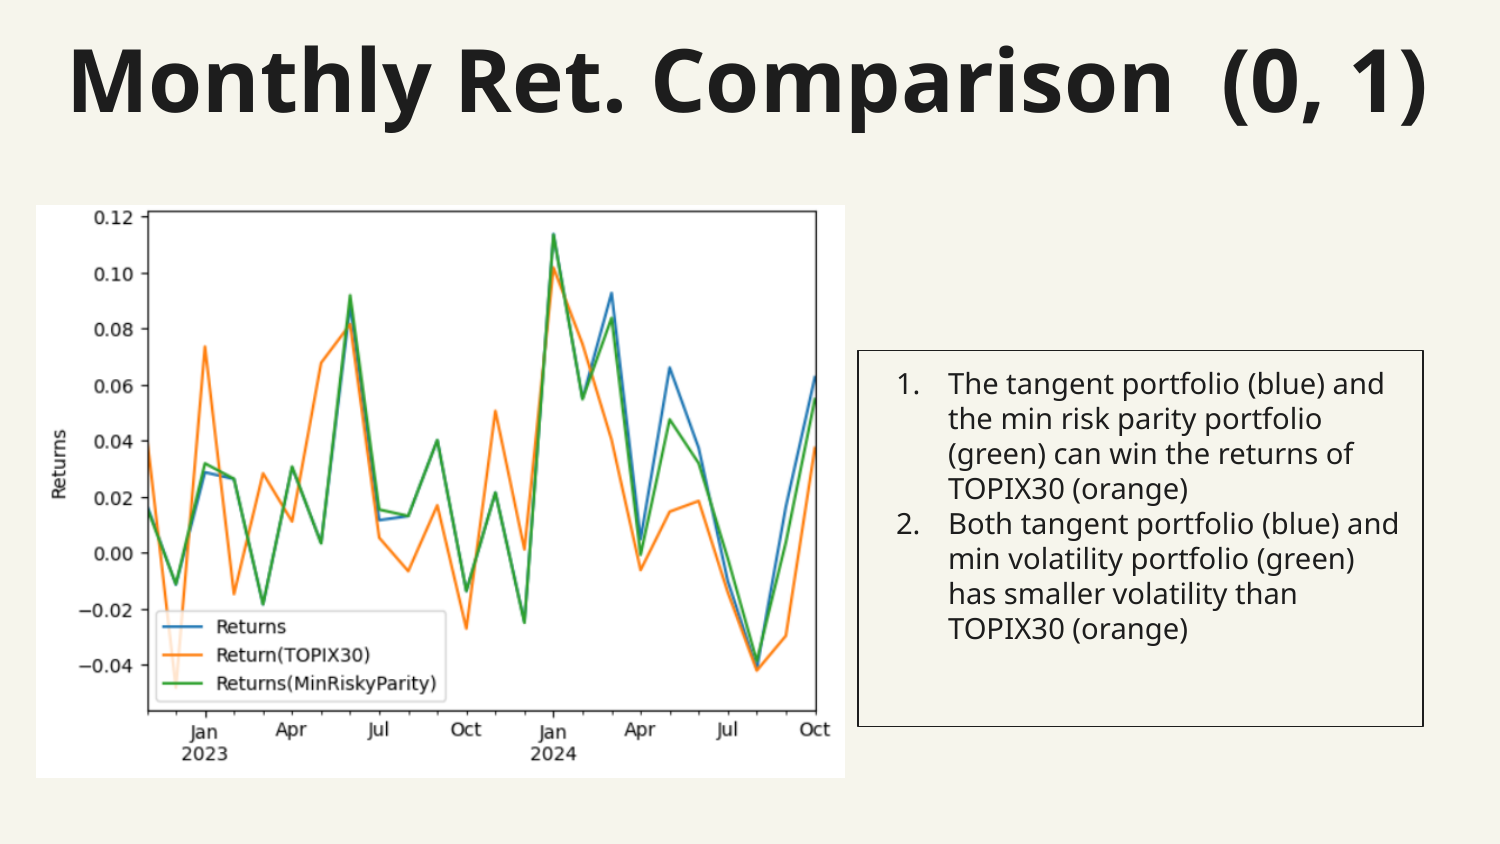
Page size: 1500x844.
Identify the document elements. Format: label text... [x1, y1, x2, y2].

title Monthly Ret. Comparison (0, 1) [51, 9, 1449, 104]
picture [35, 205, 845, 778]
text_box The tangent portfolio (blue) and the min risk parity portfolio (green) can win the returns of TOPIX30 (orange) Both tangent portfolio (blue) and min volatility portfolio (green) has smaller volatility than TOPIX30 (orange) [858, 350, 1423, 727]
